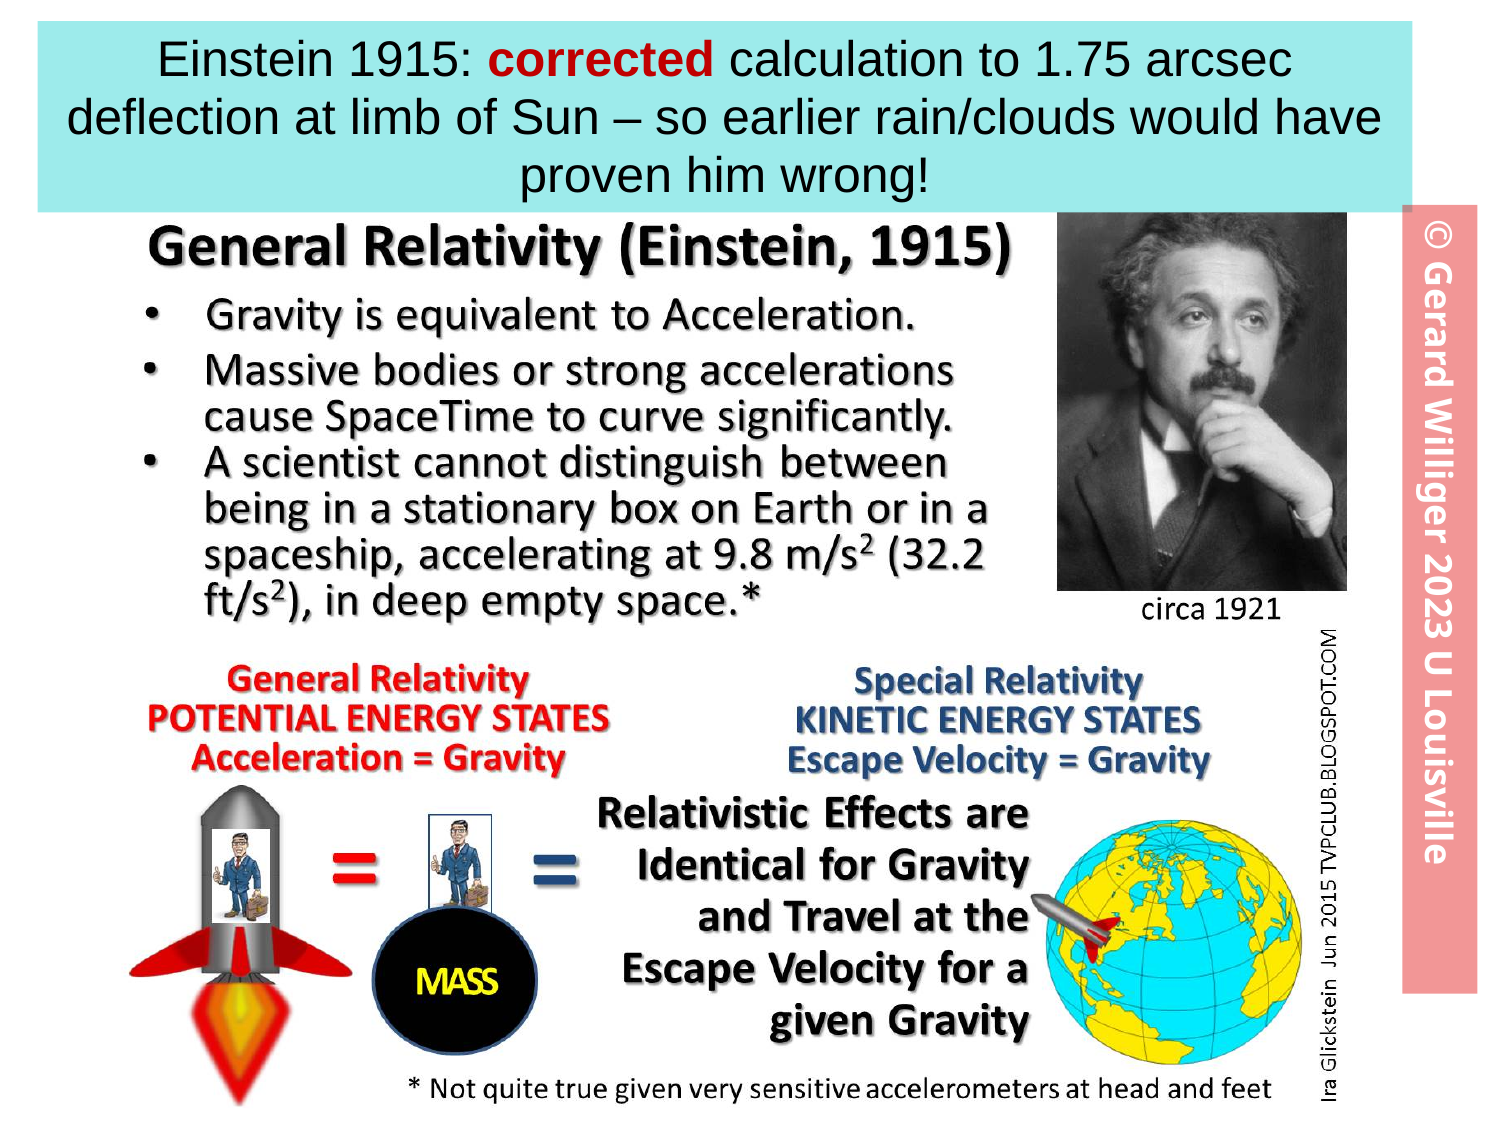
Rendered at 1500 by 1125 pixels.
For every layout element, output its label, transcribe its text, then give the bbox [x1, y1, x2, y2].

text_box © Gerard Williger 2023 U Louisville [1402, 204, 1478, 994]
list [107, 187, 1357, 1125]
title Einstein 1915: corrected calculation to 1.75 arcsec deflection at limb of Sun – so earlier rain/clouds would have proven him wrong! [37, 21, 1413, 213]
